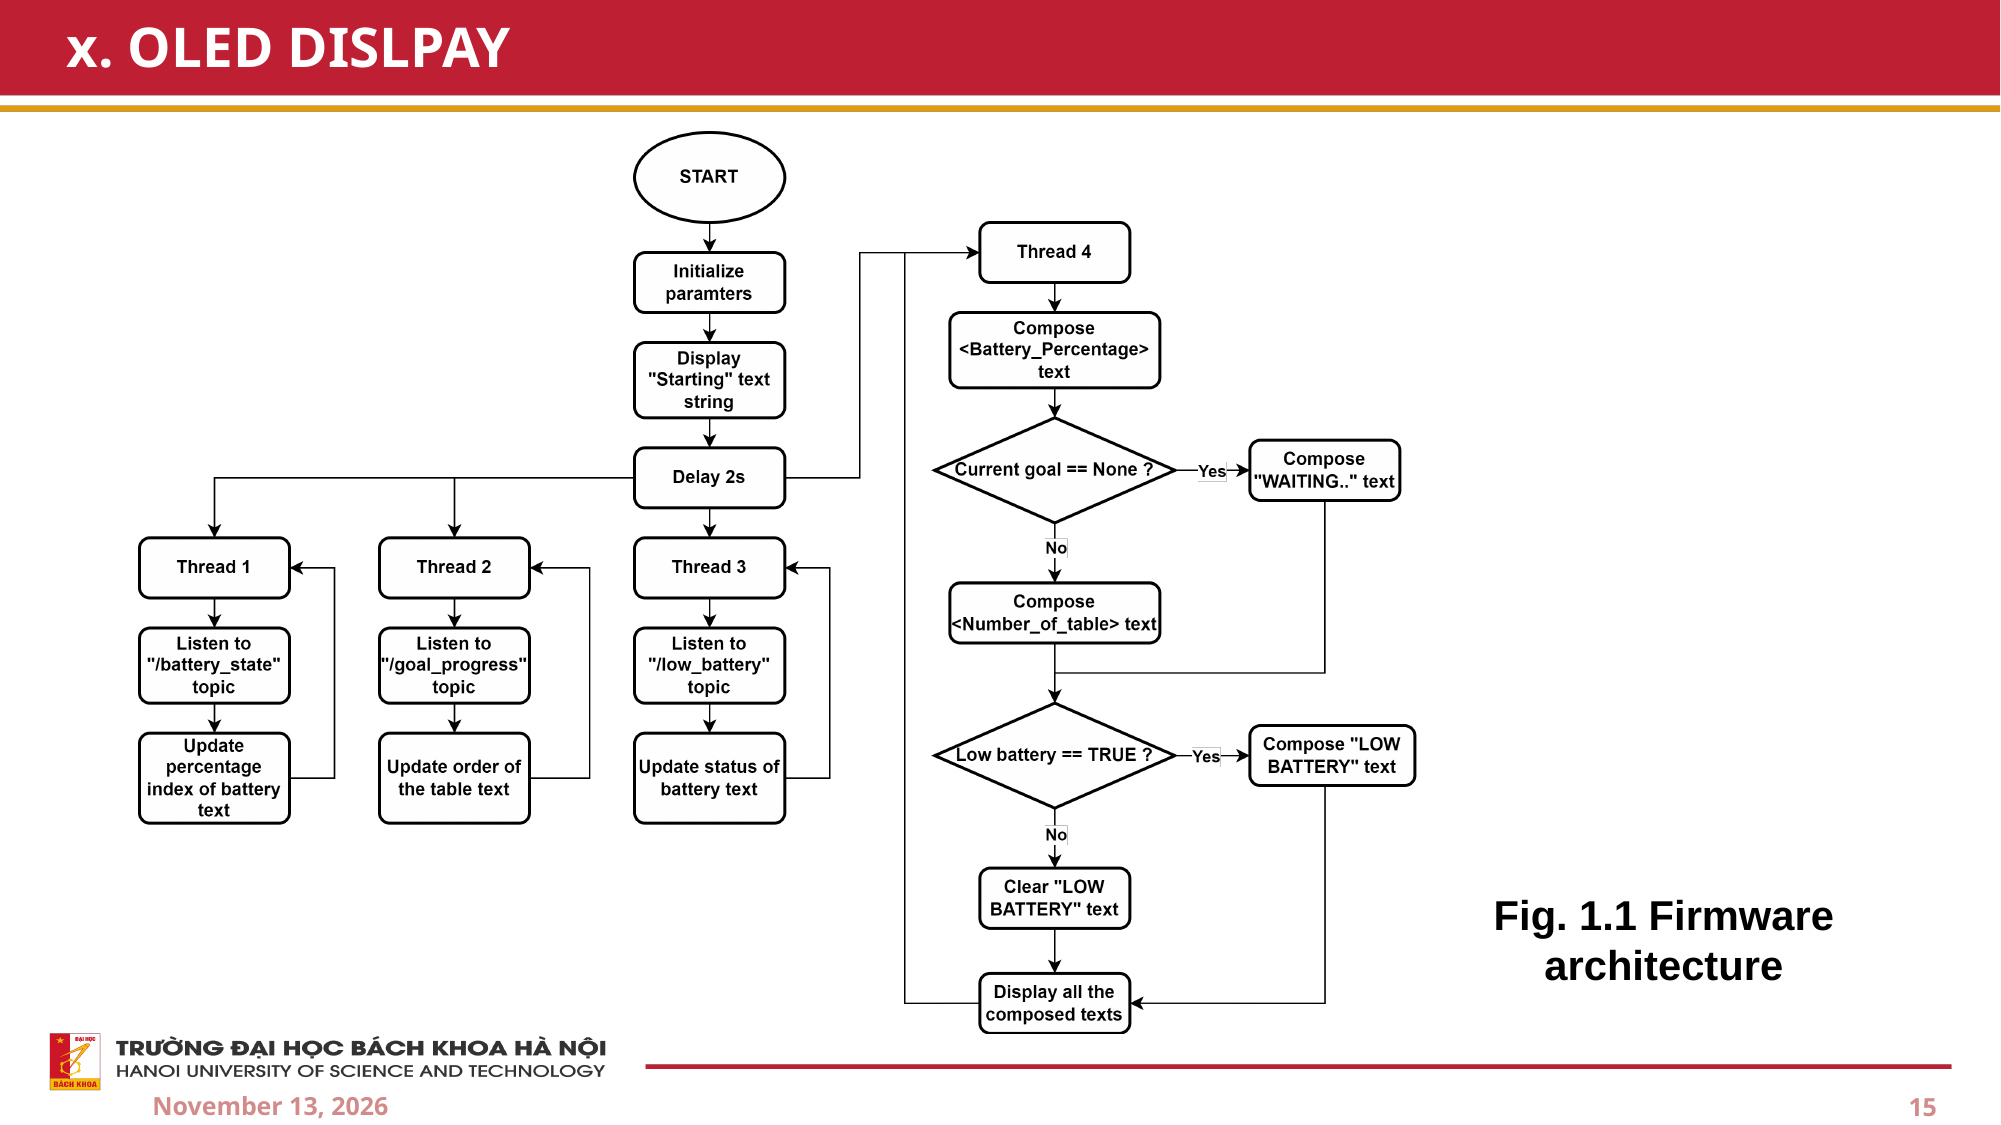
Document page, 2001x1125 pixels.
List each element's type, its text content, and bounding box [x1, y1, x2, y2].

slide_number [137, 1076, 588, 1125]
picture [0, 0, 2001, 1125]
title x. OLED DISLPAY [51, 12, 1949, 87]
slide_number 15 [1502, 1078, 1953, 1125]
text_box Fig. 1.1 Firmware architecture [1417, 880, 1930, 996]
